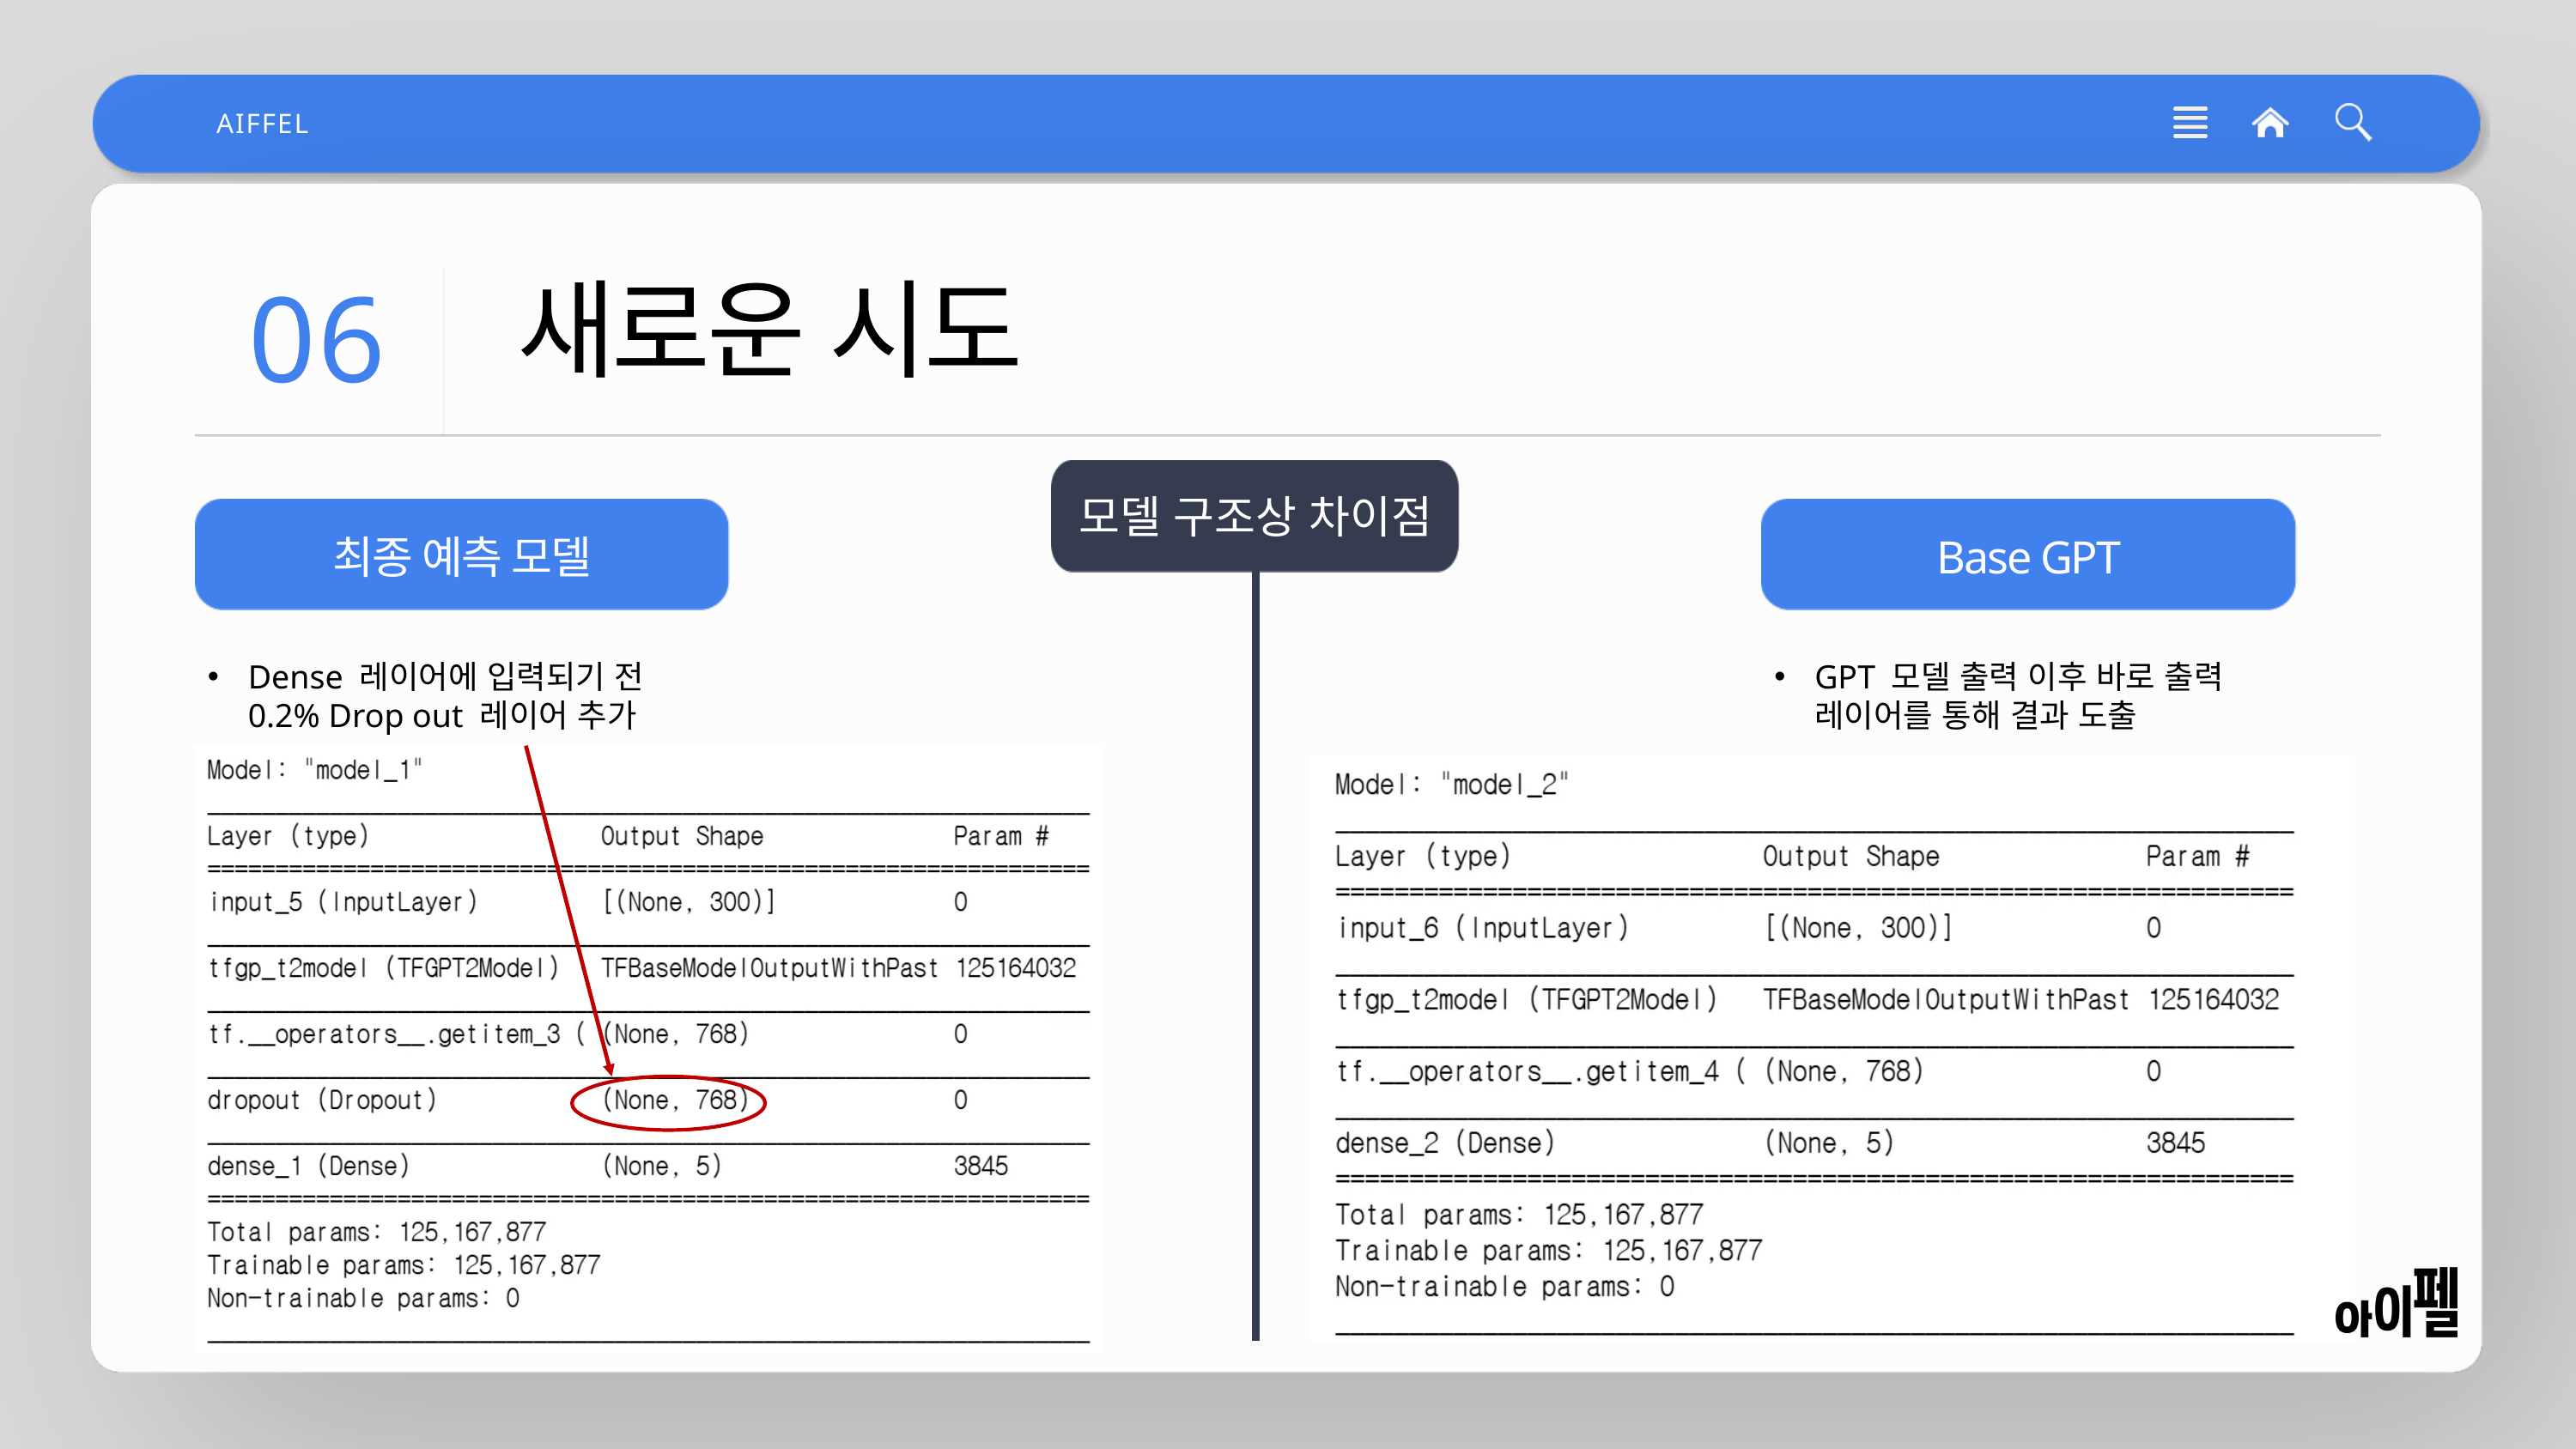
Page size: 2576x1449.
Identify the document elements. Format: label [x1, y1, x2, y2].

text_box [526, 745, 612, 1077]
picture [90, 184, 2483, 1374]
picture [92, 75, 2482, 174]
